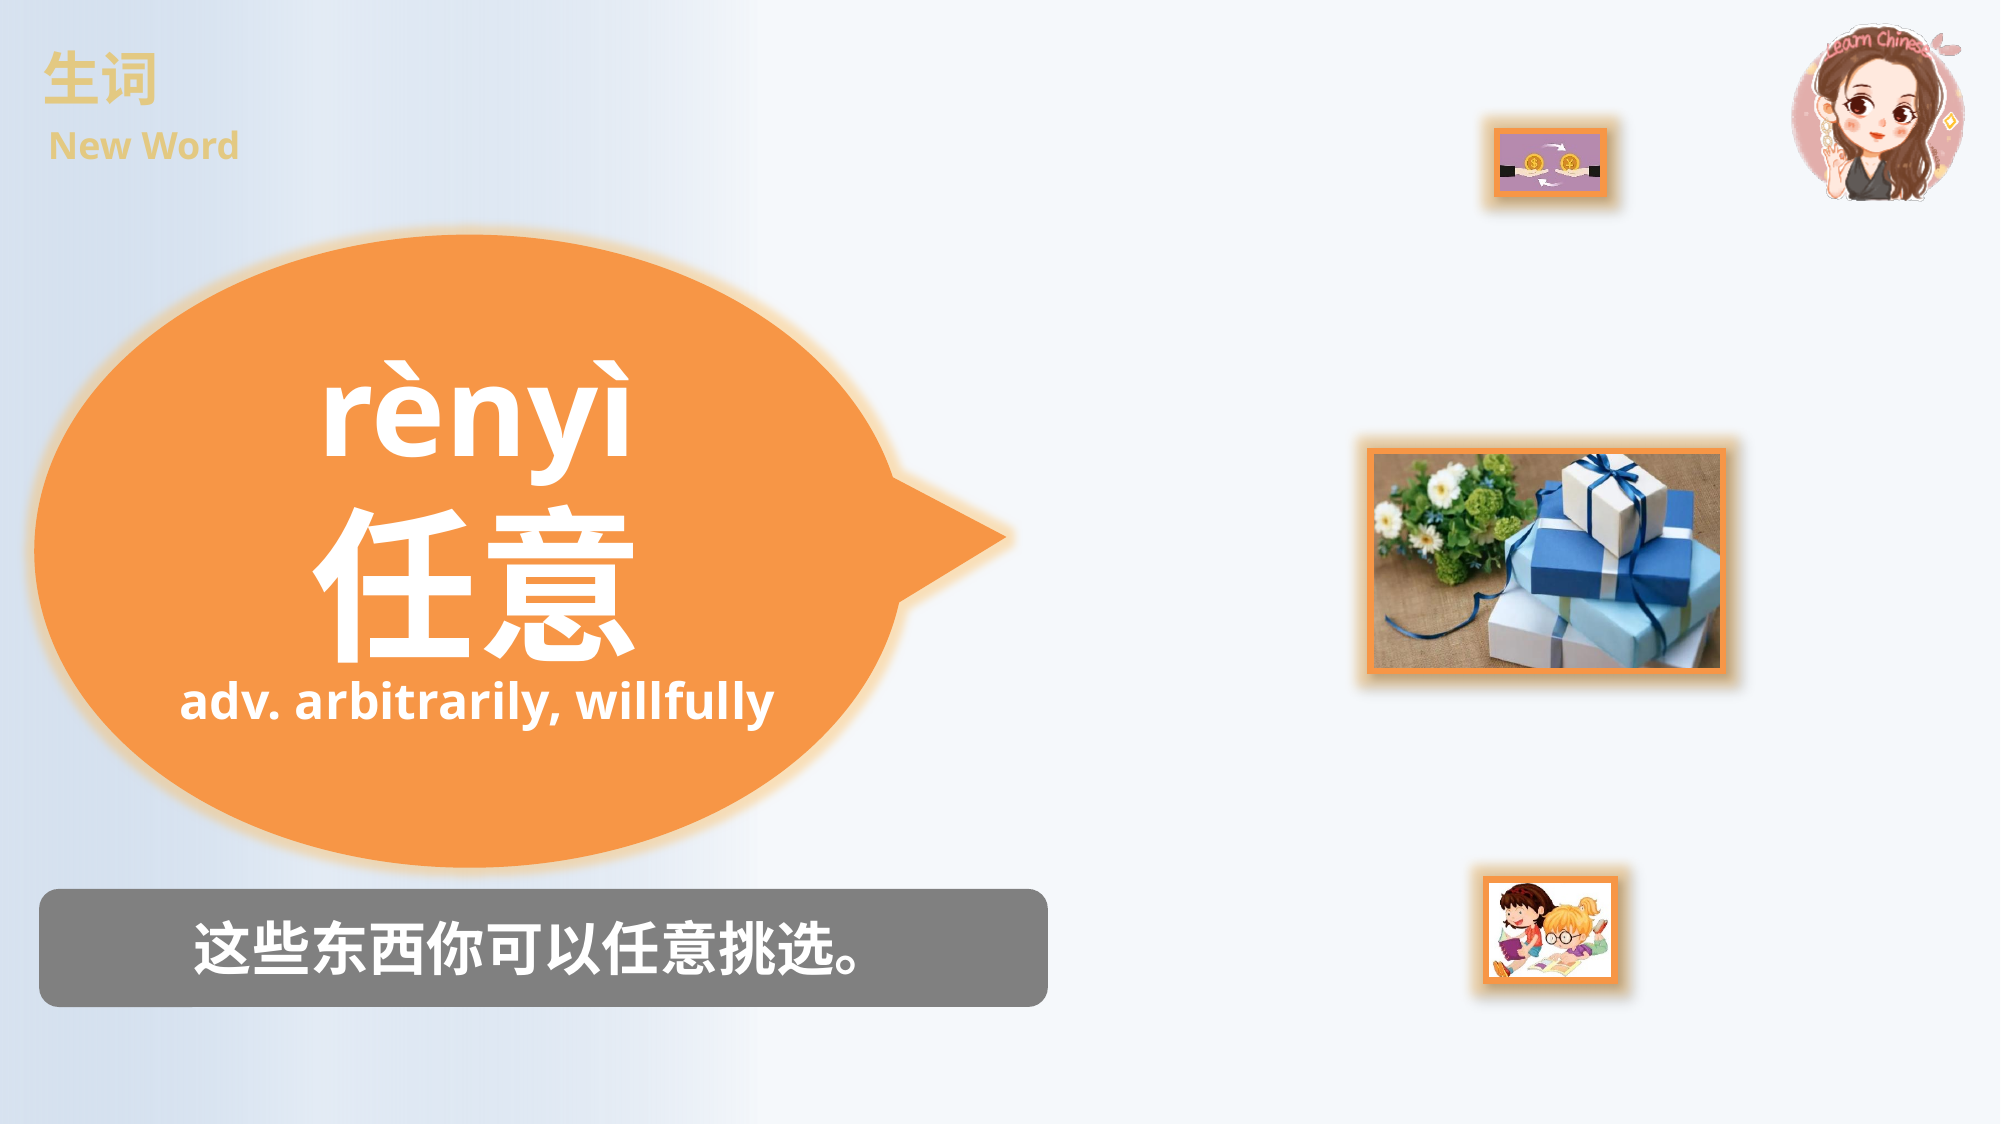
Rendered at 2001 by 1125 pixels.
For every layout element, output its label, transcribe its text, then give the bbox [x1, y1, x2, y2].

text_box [27, 239, 928, 864]
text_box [38, 888, 1048, 1007]
text_box 生词 [27, 35, 174, 120]
picture [0, 0, 2001, 1125]
text_box New Word [33, 115, 256, 175]
